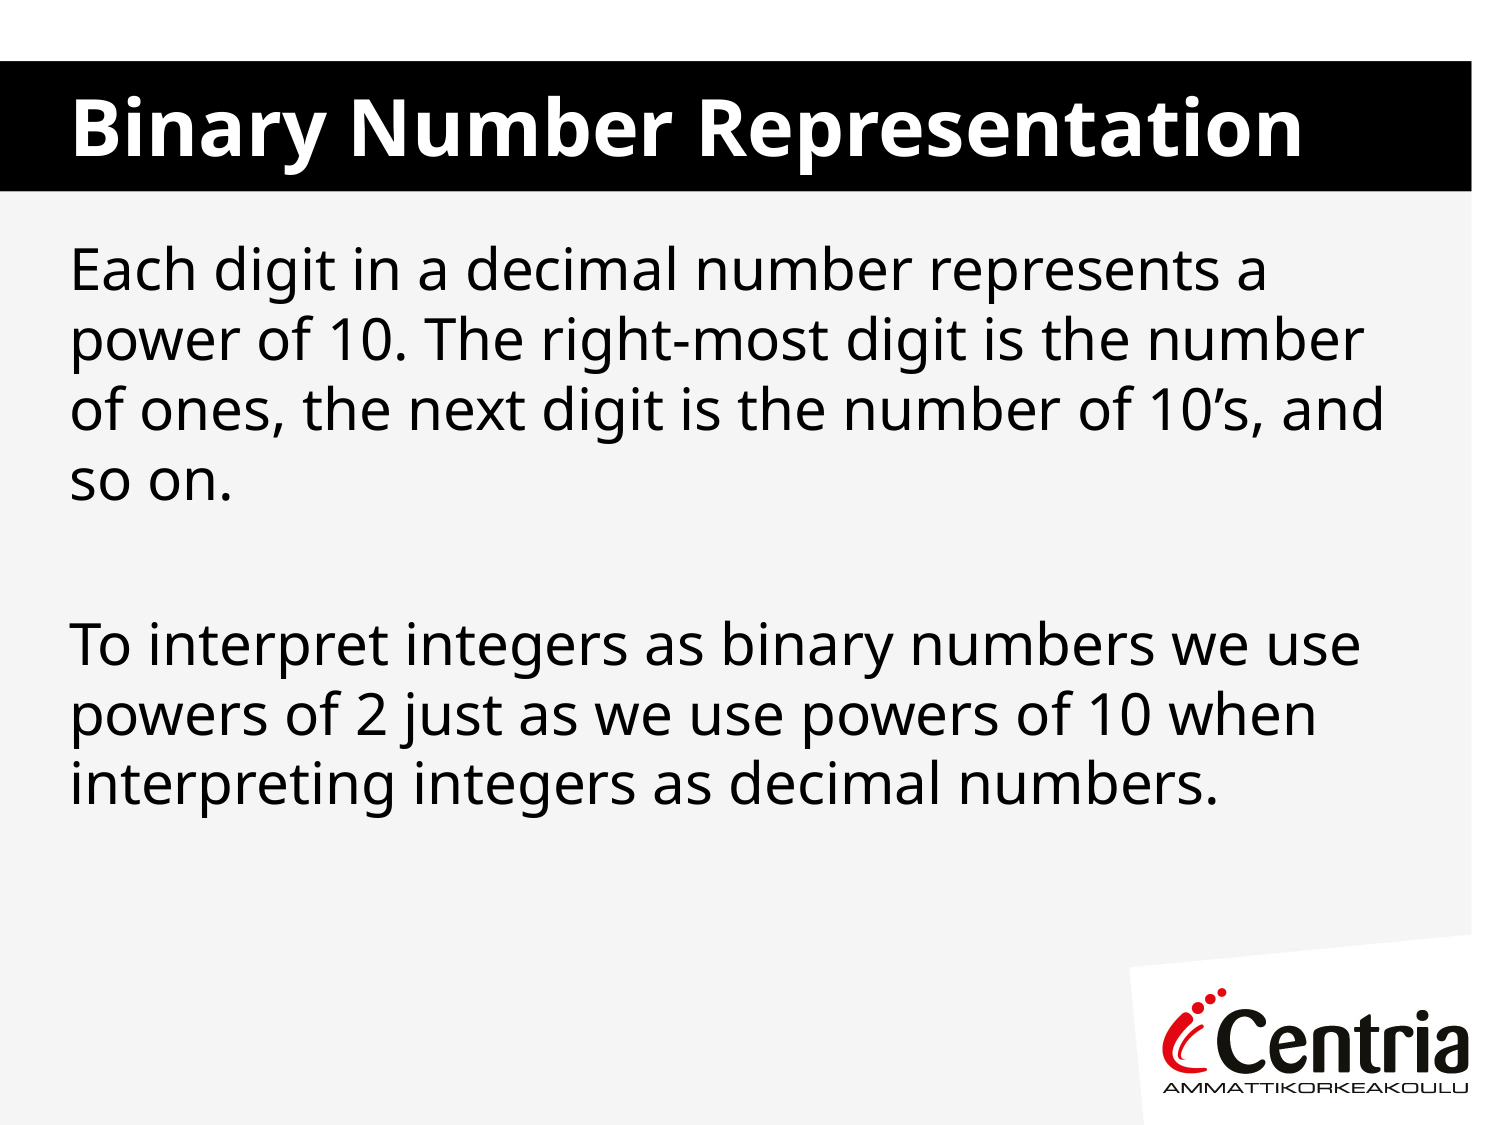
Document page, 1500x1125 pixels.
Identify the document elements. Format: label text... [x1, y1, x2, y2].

list Each digit in a decimal number represents a power of 10. The right-most digit is the number of ones, the next digit is the number of 10’s, and so on. To interpret integers as binary numbers we use powers of 2 just as we use powers of 10 when interpreting integers as decimal numbers. [54, 224, 1410, 1067]
title Binary Number Representation [54, 75, 1410, 181]
picture [0, 0, 1500, 1125]
